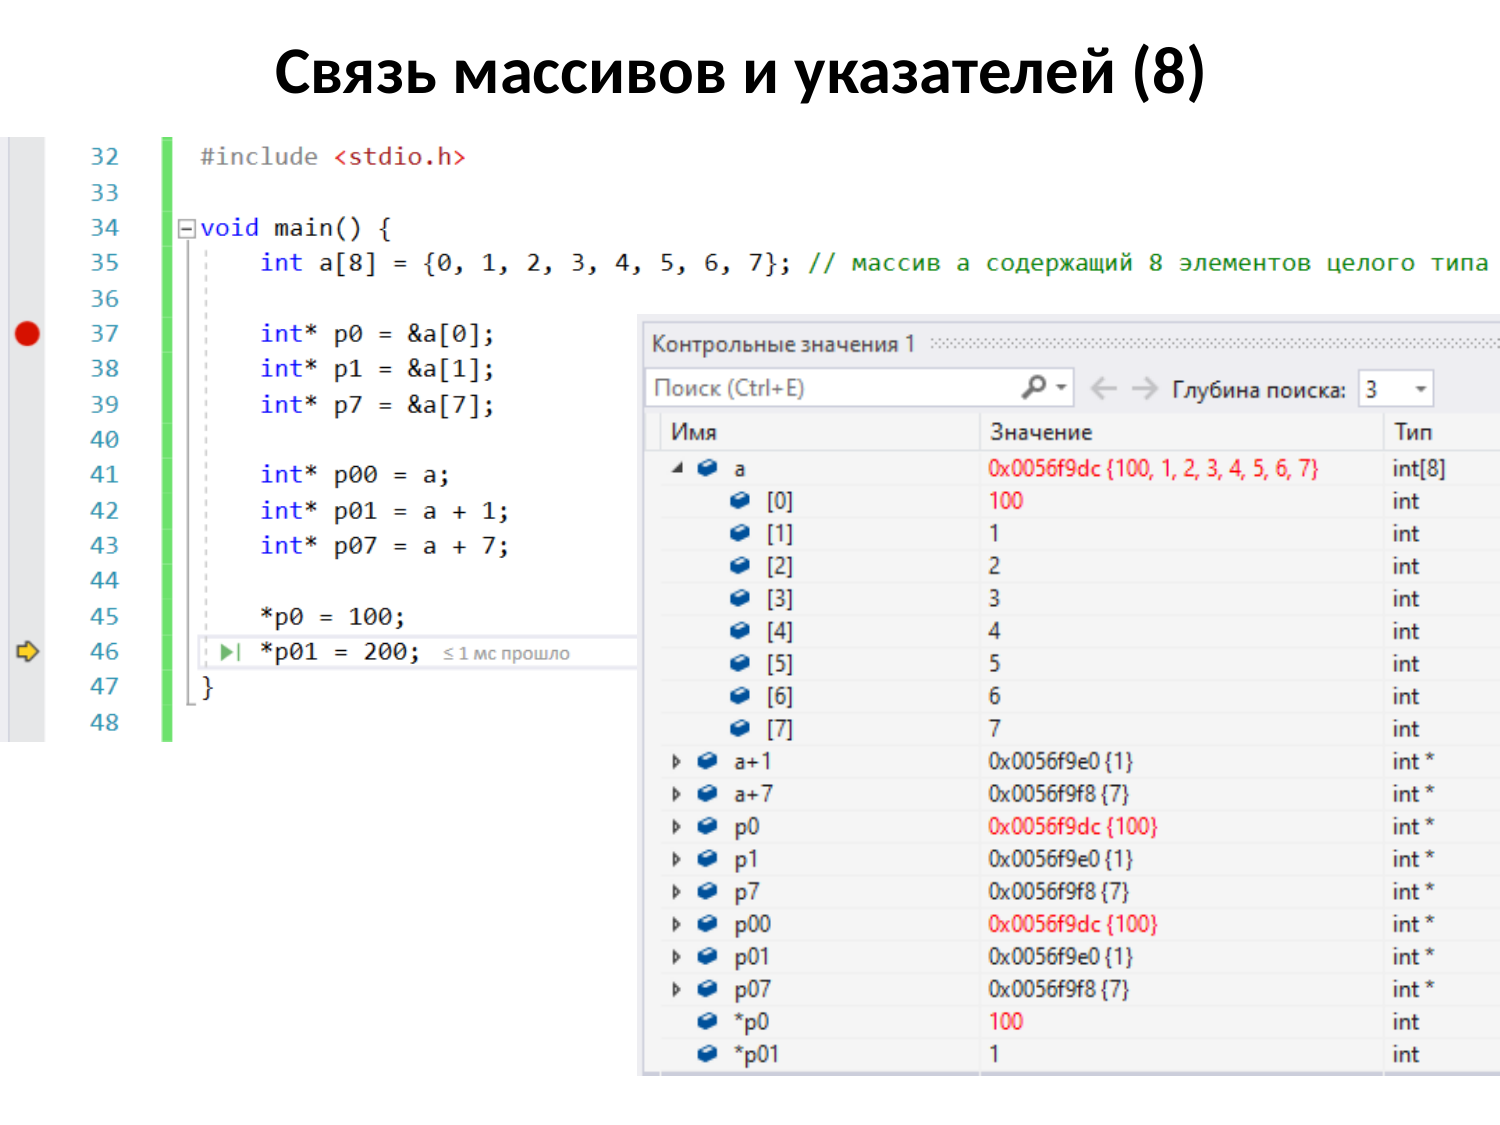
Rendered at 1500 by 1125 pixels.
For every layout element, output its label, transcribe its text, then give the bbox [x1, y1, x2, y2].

picture [0, 136, 1500, 1076]
title Связь массивов и указателей (8) [0, 19, 1483, 114]
